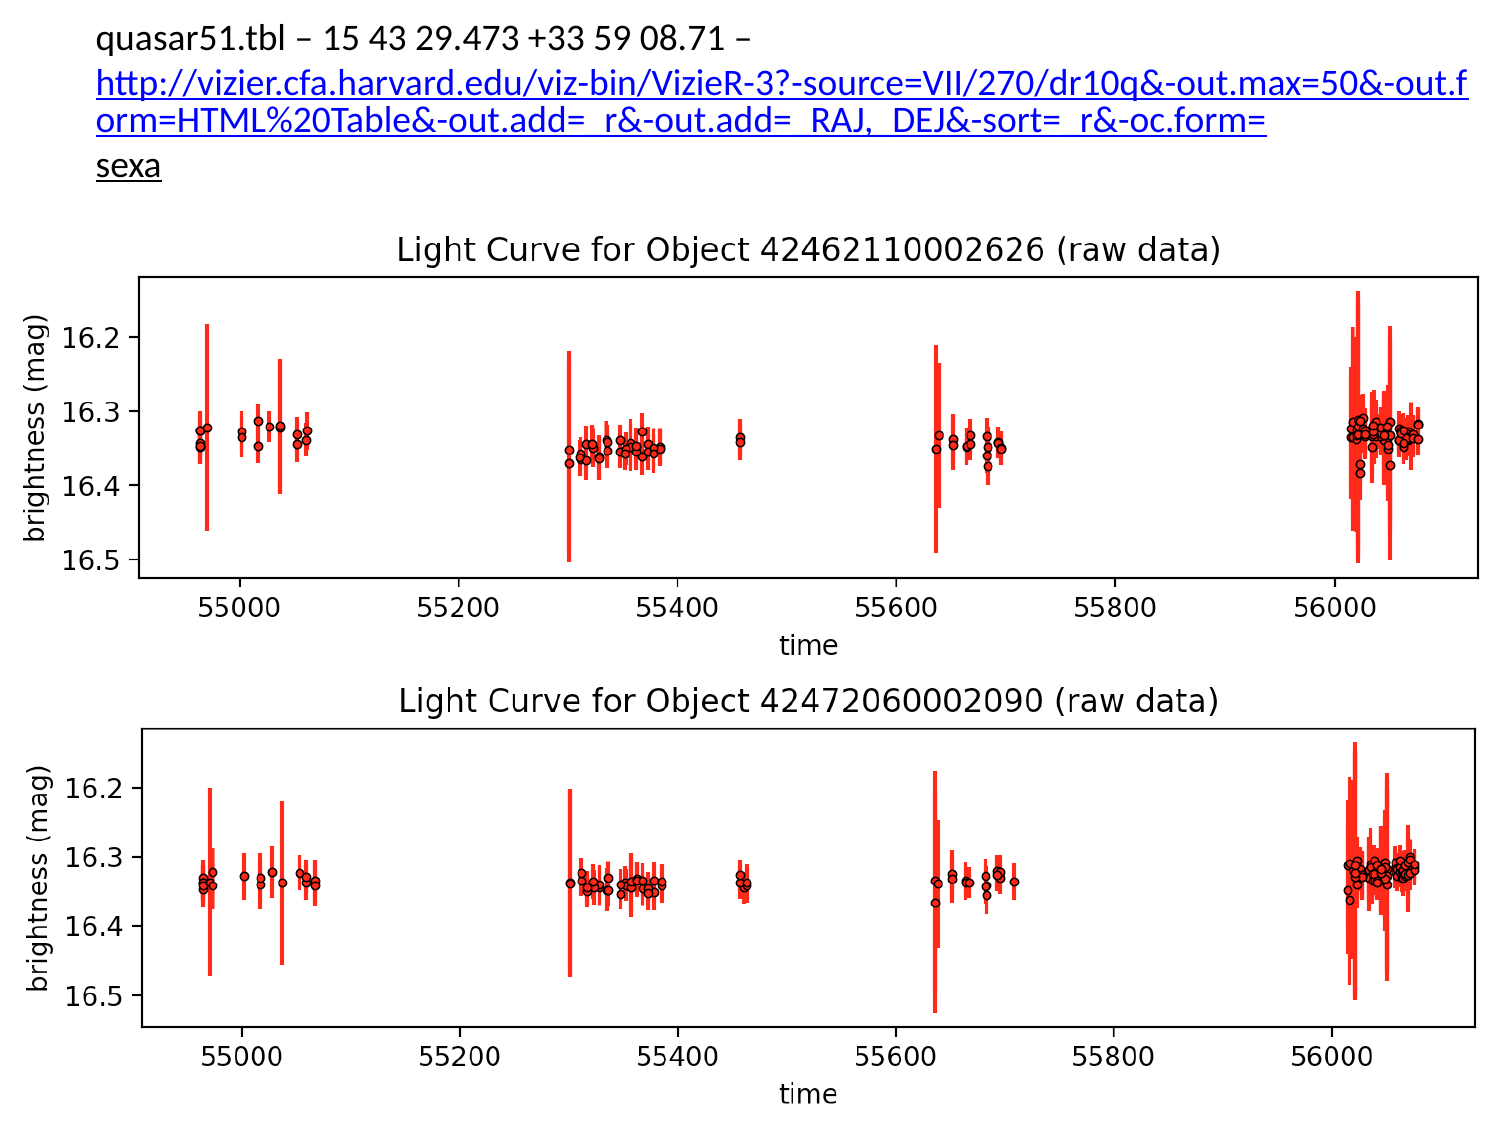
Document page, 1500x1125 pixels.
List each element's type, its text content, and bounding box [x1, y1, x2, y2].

picture [0, 218, 1500, 1125]
text_box quasar51.tbl – 15 43 29.473 +33 59 08.71 – http://vizier.cfa.harvard.edu/viz-bin/VizieR-3?-source=VII/270/dr10q&-out.max=50&-out.form=HTML%20Table&-out.add=_r&-out.add=_RAJ,_DEJ&-sort=_r&-oc.form=sexa [80, 5, 1500, 155]
